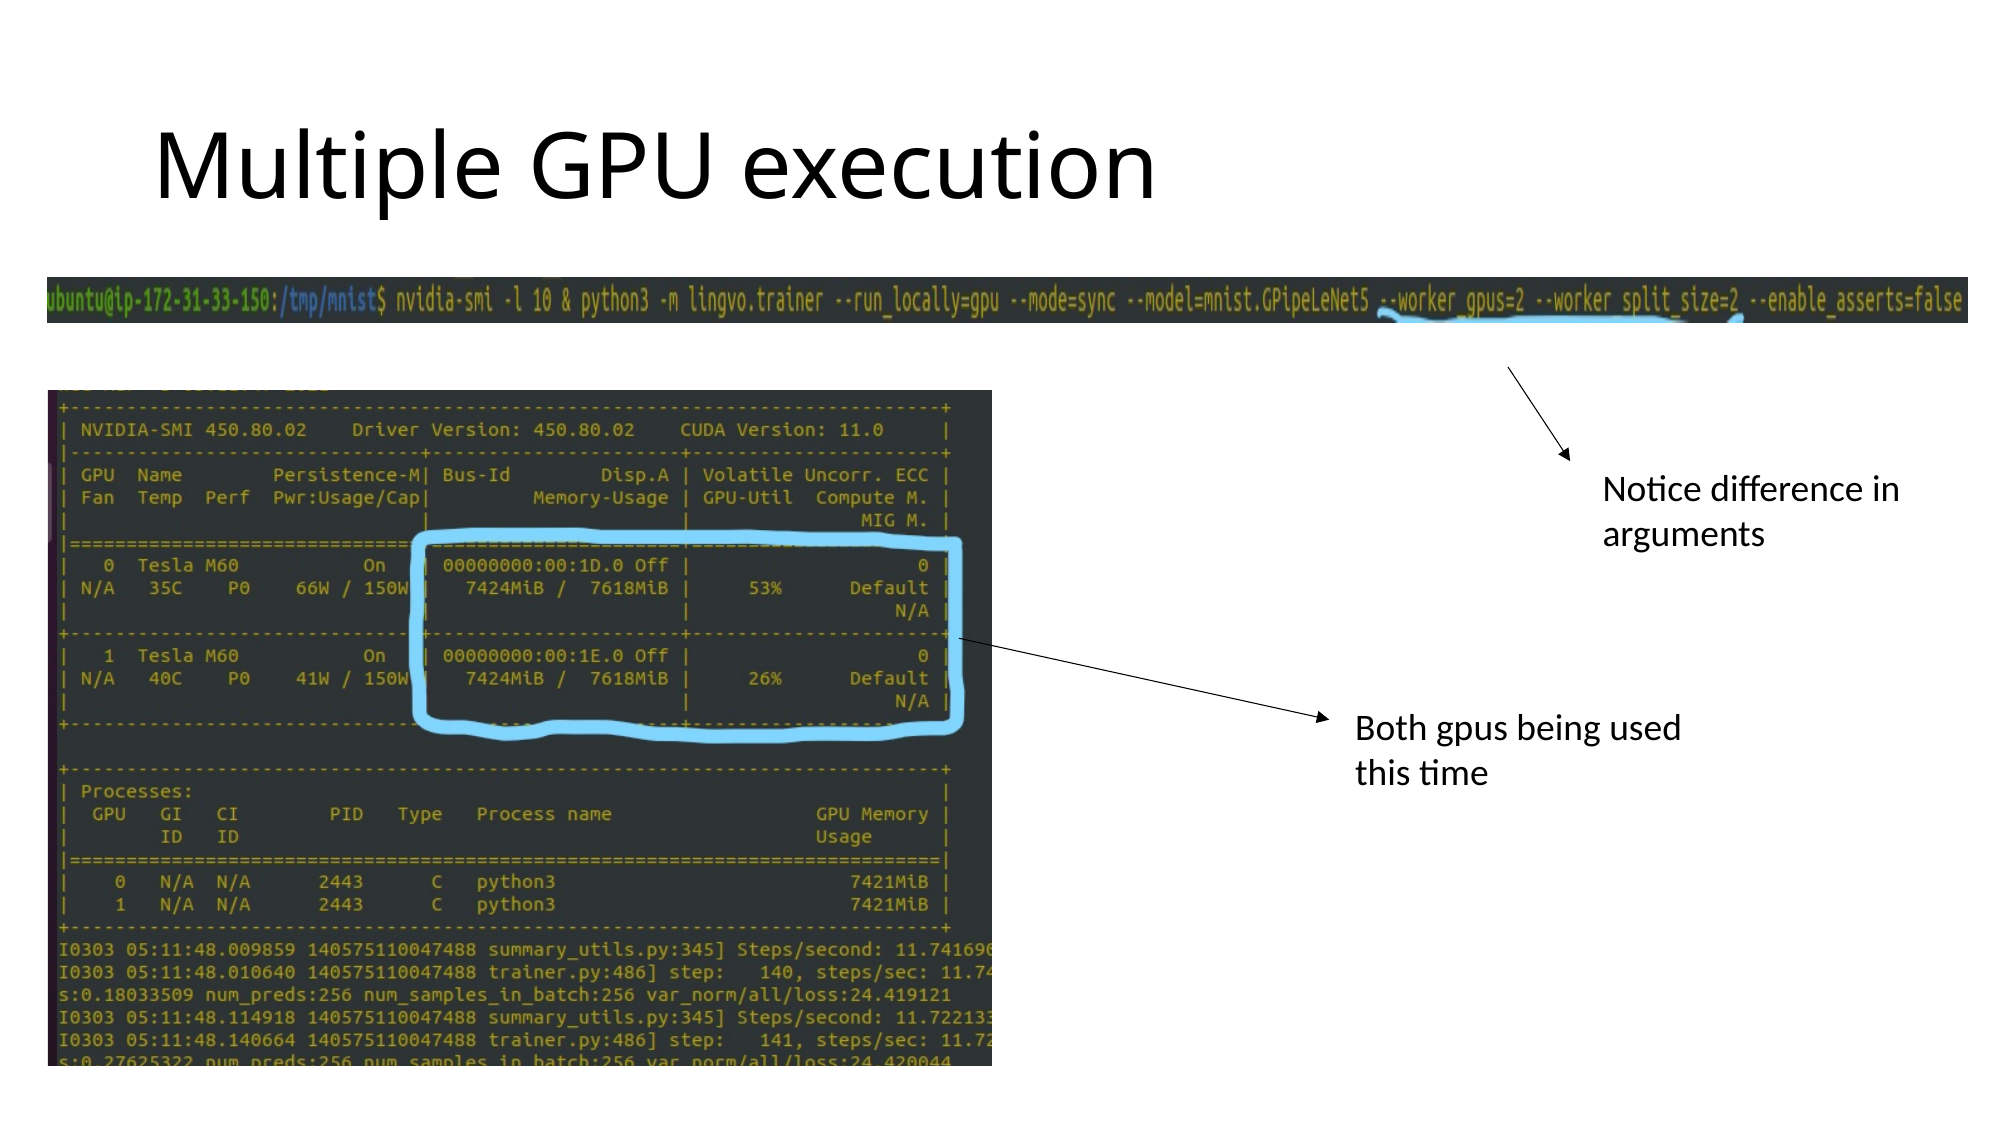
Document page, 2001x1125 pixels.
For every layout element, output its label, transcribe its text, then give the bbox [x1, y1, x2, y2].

picture [47, 390, 992, 1066]
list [47, 277, 1968, 323]
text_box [959, 638, 1330, 720]
text_box Notice difference in arguments [1587, 456, 1917, 562]
text_box Both gpus being used this time [1340, 695, 1716, 801]
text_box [1507, 366, 1571, 462]
title Multiple GPU execution [137, 59, 1863, 277]
